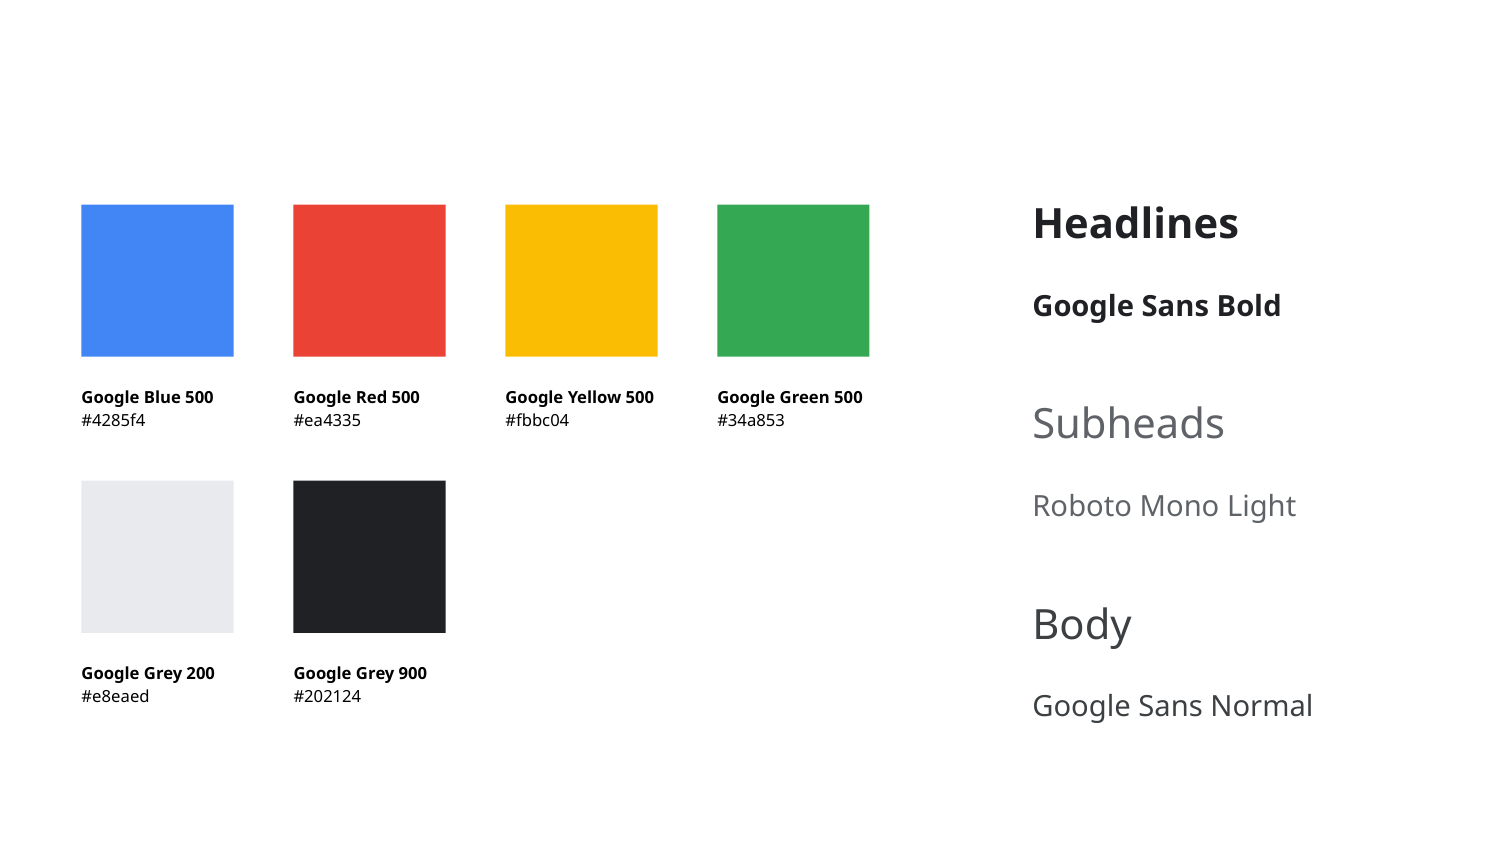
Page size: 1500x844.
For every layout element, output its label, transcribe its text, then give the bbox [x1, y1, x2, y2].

text_box Body Google Sans Normal [1032, 597, 1350, 723]
text_box Google Grey 900 #202124 [293, 659, 446, 731]
text_box Headlines Google Sans Bold [1032, 196, 1350, 322]
text_box Subheads Roboto Mono Light [1032, 397, 1350, 523]
text_box [293, 480, 446, 633]
text_box [293, 204, 446, 357]
text_box Google Yellow 500 #fbbc04 [505, 383, 658, 454]
text_box Google Grey 200 #e8eaed [81, 659, 234, 731]
text_box [81, 480, 234, 633]
text_box Google Red 500 #ea4335 [293, 383, 446, 454]
text_box Google Blue 500 #4285f4 [81, 383, 234, 454]
text_box [81, 204, 234, 357]
text_box [717, 204, 870, 357]
text_box [505, 204, 658, 357]
text_box Google Green 500 #34a853 [717, 383, 870, 454]
